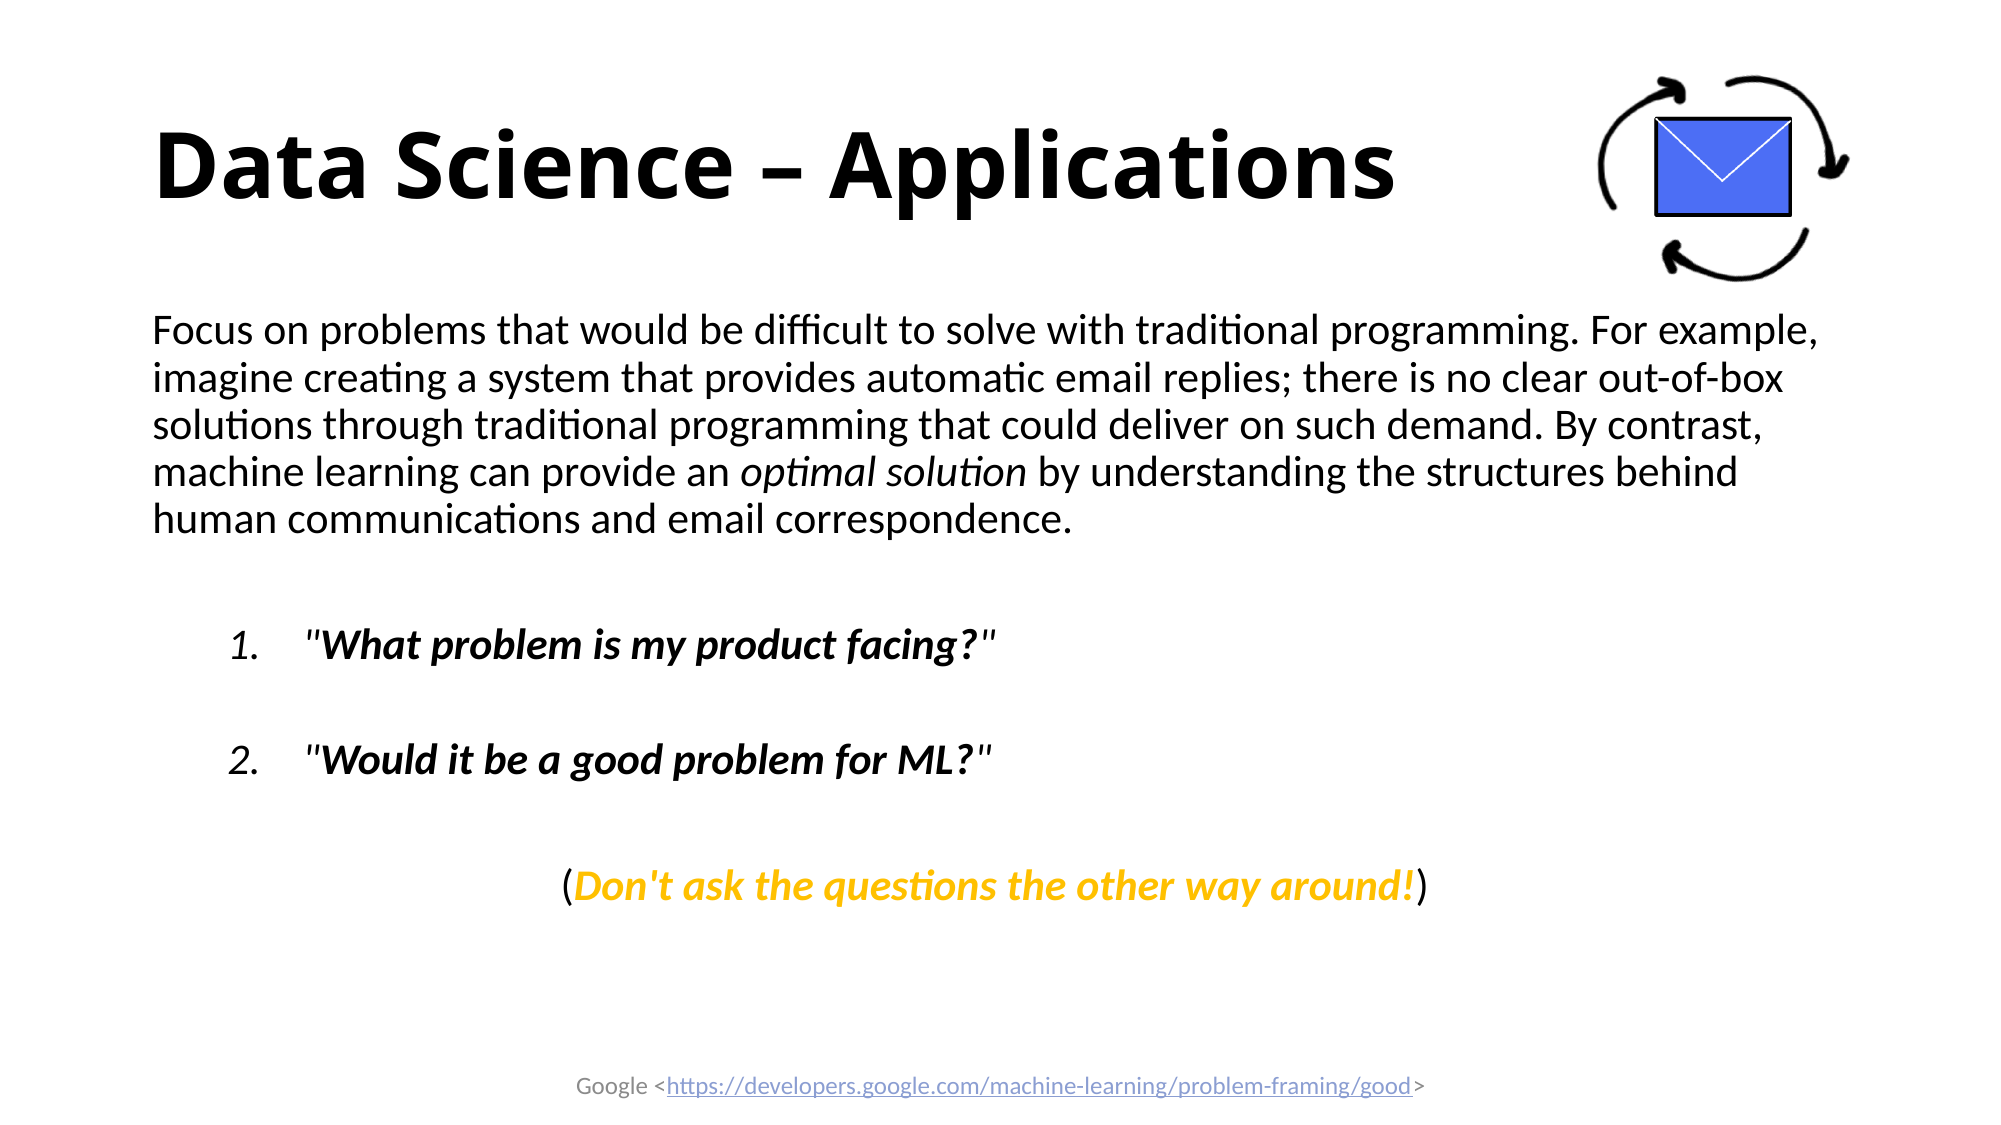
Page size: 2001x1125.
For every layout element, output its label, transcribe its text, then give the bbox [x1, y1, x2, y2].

picture [1582, 60, 1862, 296]
title Data Science – Applications [137, 59, 1863, 277]
list Focus on problems that would be difficult to solve with traditional programming. For example, imagine creating a system that provides automatic email replies; there is no clear out-of-box solutions through traditional programming that could deliver on such demand. By contrast, machine learning can provide an optimal solution by understanding the structures behind human communications and email correspondence. "What problem is my product facing?" "Would it be a good problem for ML?" (Don't ask the questions the other way around!) [137, 299, 1863, 1013]
footer Google <https://developers.google.com/machine-learning/problem-framing/good> [16, 1054, 1986, 1114]
